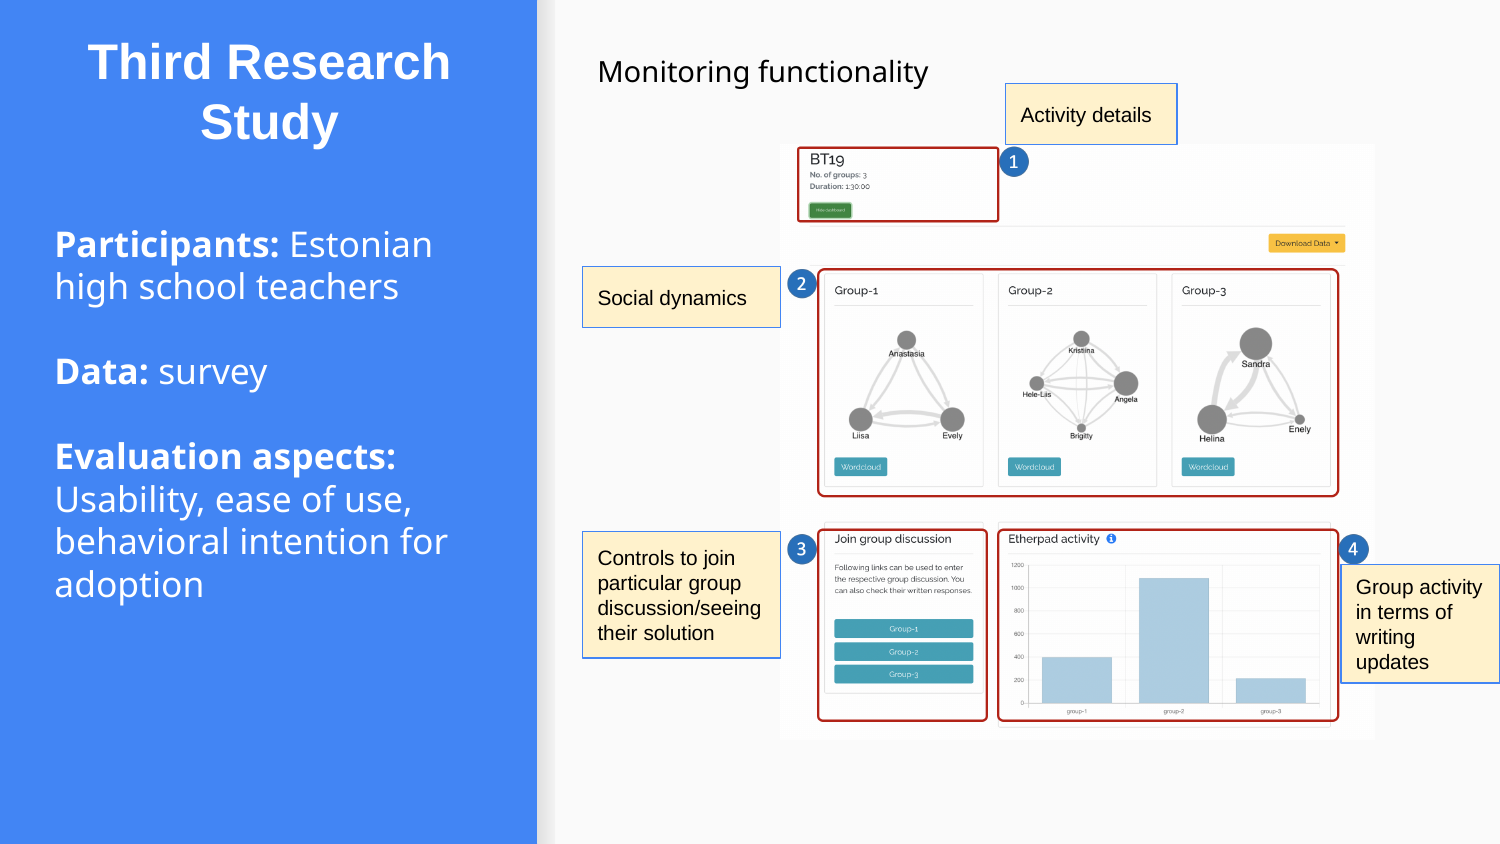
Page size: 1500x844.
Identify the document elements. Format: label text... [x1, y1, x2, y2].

text_box Activity details [1005, 83, 1178, 142]
list Third Research Study [39, 14, 500, 163]
picture [780, 144, 1375, 740]
text_box Monitoring functionality [582, 38, 988, 104]
text_box Group activity in terms of writing updates [1379, 564, 1500, 683]
text_box Controls to join particular group discussion/seeing their solution [582, 531, 775, 658]
list Participants: Estonian high school teachers Data: survey Evaluation aspects: Usability, ease of use, behavioral intention for adoption [39, 206, 500, 801]
text_box Social dynamics [582, 266, 775, 328]
